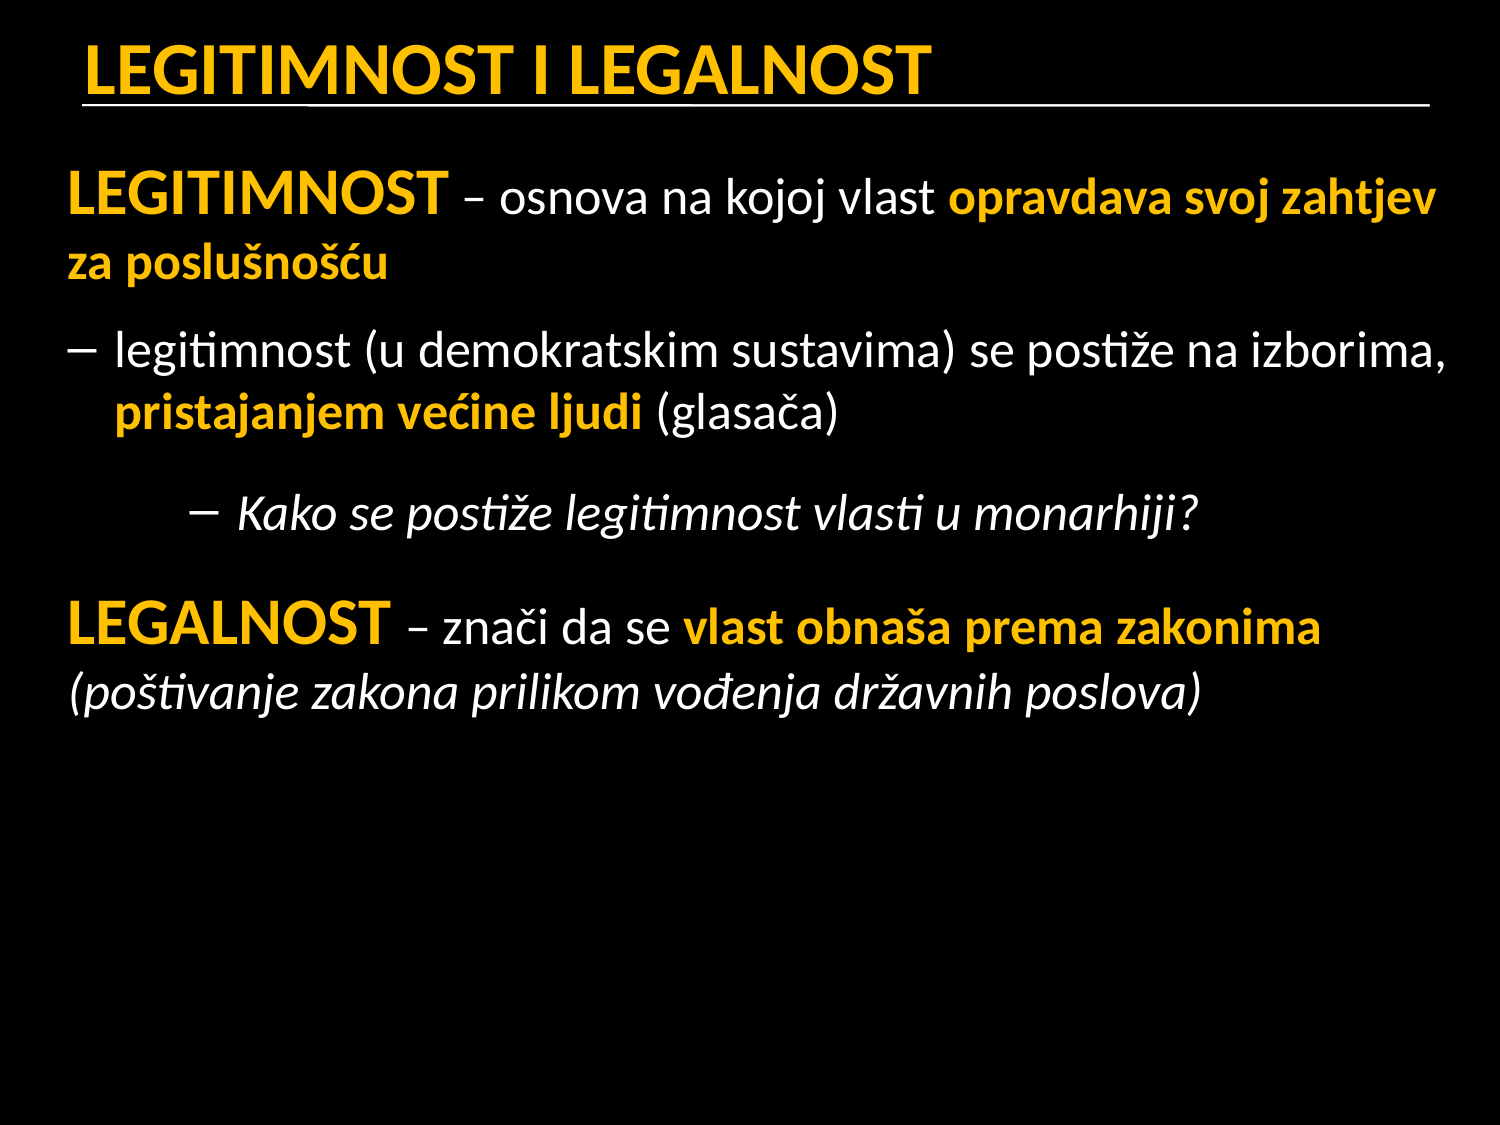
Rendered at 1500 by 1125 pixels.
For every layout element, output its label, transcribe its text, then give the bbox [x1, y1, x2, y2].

text_box LEGITIMNOST – osnova na kojoj vlast opravdava svoj zahtjev za poslušnošću legitimnost (u demokratskim sustavima) se postiže na izborima, pristajanjem većine ljudi (glasača) Kako se postiže legitimnost vlasti u monarhiji? LEGALNOST – znači da se vlast obnaša prema zakonima (poštivanje zakona prilikom vođenja državnih poslova) [11, 140, 1489, 1102]
title LEGITIMNOST I LEGALNOST [70, 11, 1500, 106]
